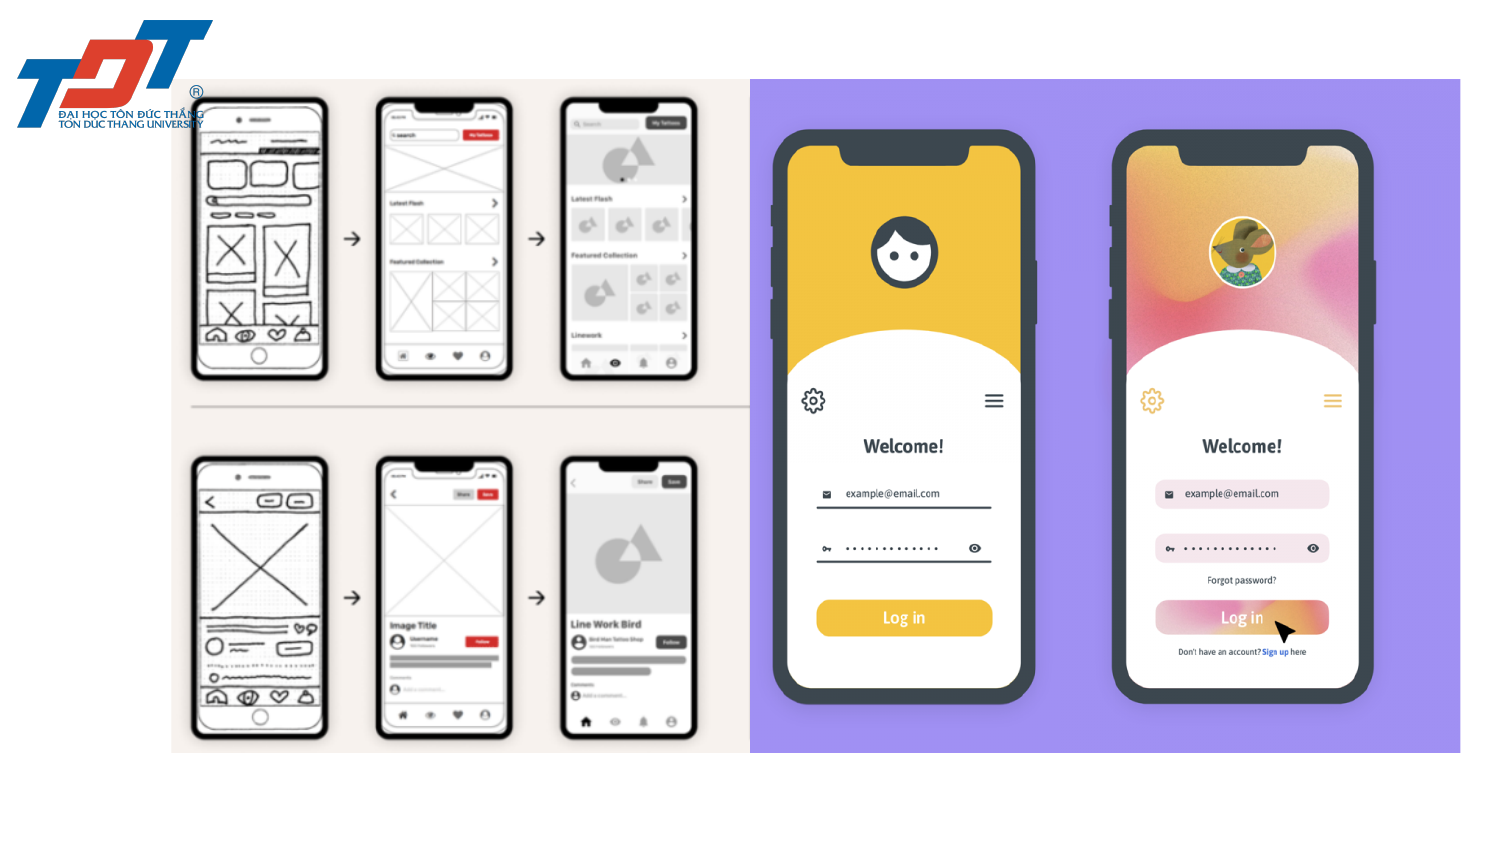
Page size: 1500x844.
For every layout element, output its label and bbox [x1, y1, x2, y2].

picture [17, 19, 1461, 753]
